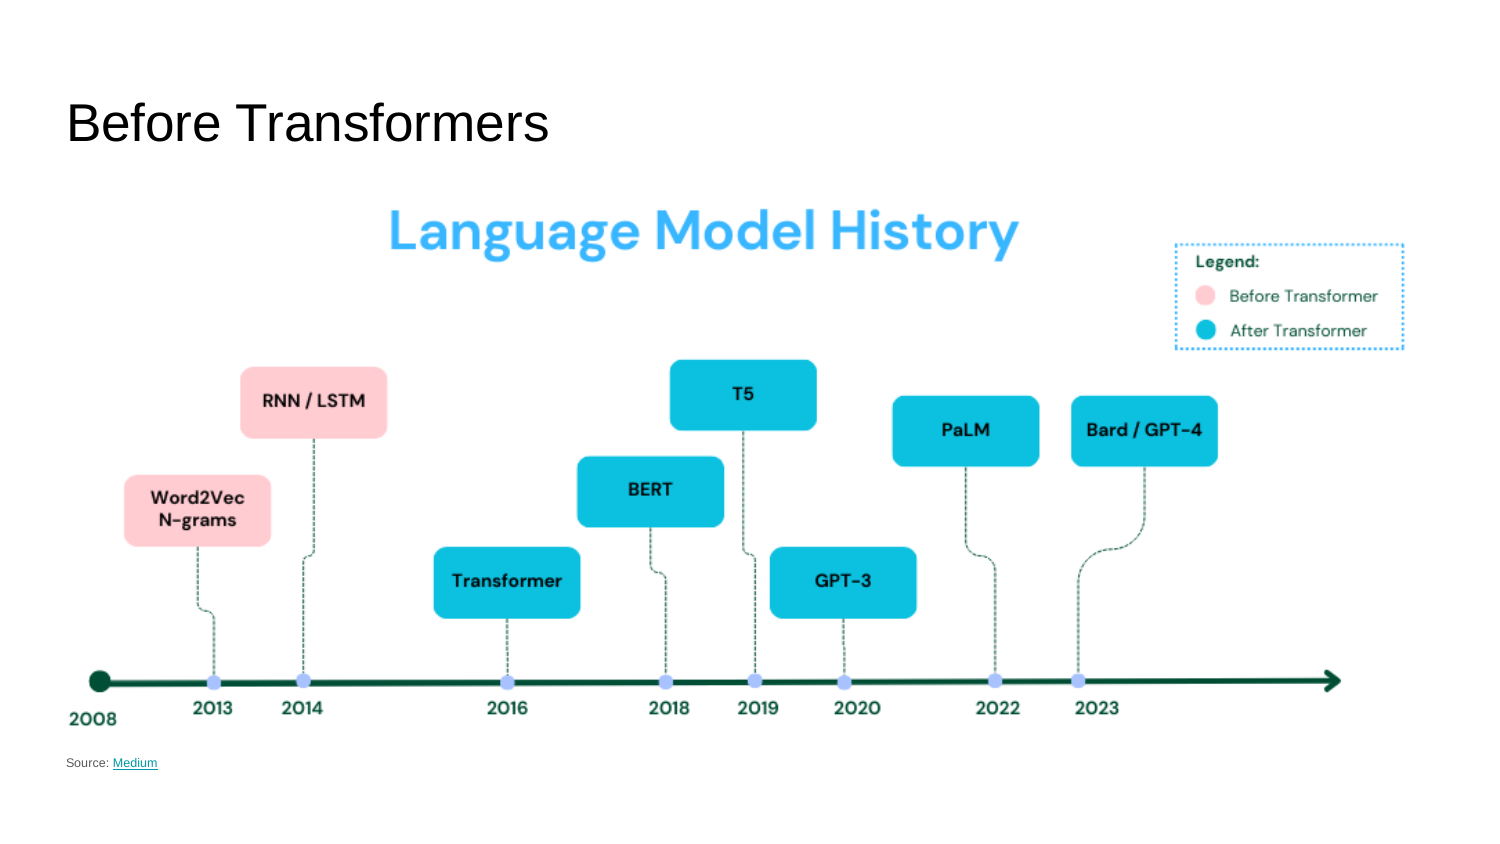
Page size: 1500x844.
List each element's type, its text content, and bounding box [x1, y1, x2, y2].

picture [50, 187, 1413, 756]
text_box Source: Medium [51, 763, 199, 778]
title Before Transformers [51, 72, 1449, 167]
